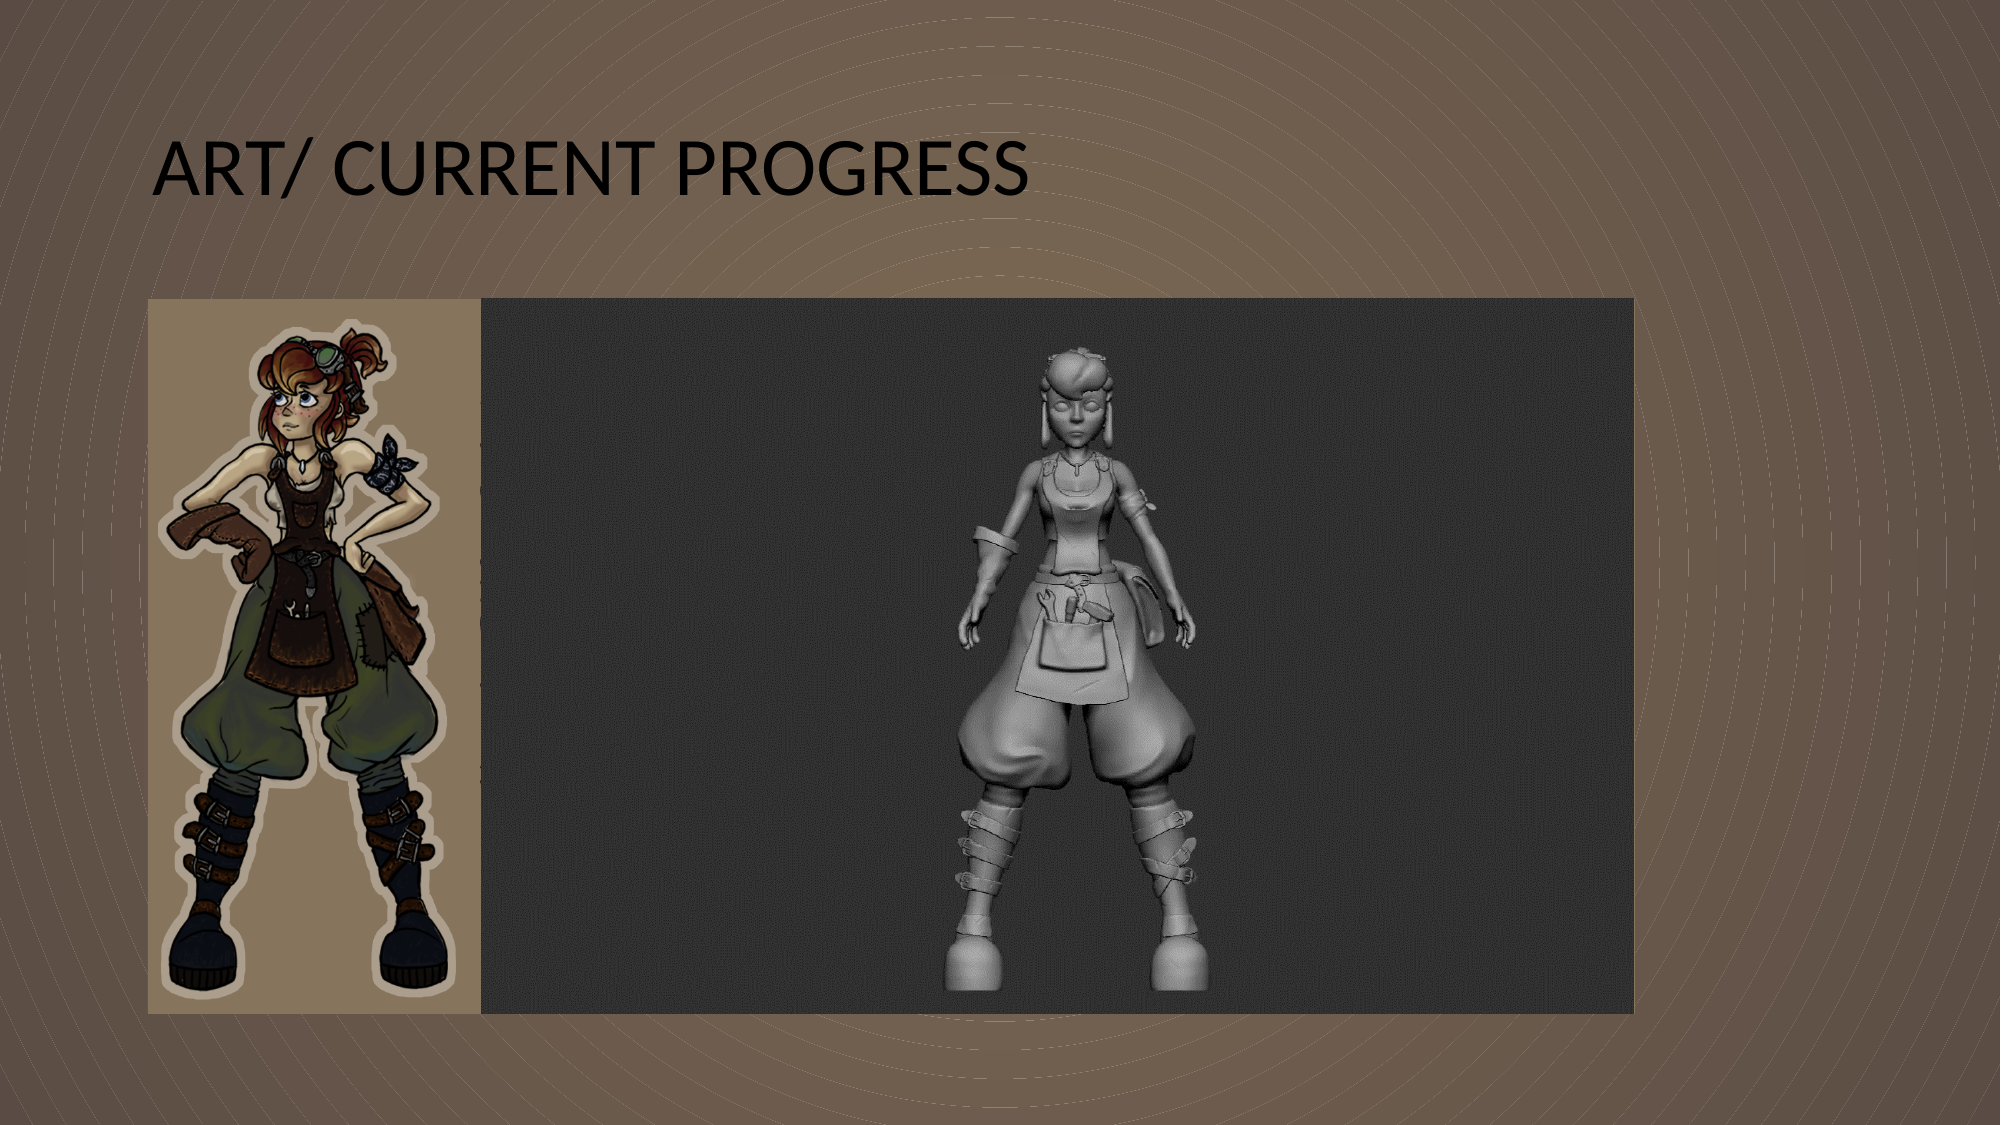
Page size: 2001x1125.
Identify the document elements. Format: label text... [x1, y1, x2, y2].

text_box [480, 297, 1635, 1015]
title ART/ CURRENT PROGRESS [137, 59, 1863, 278]
picture [147, 299, 480, 1014]
